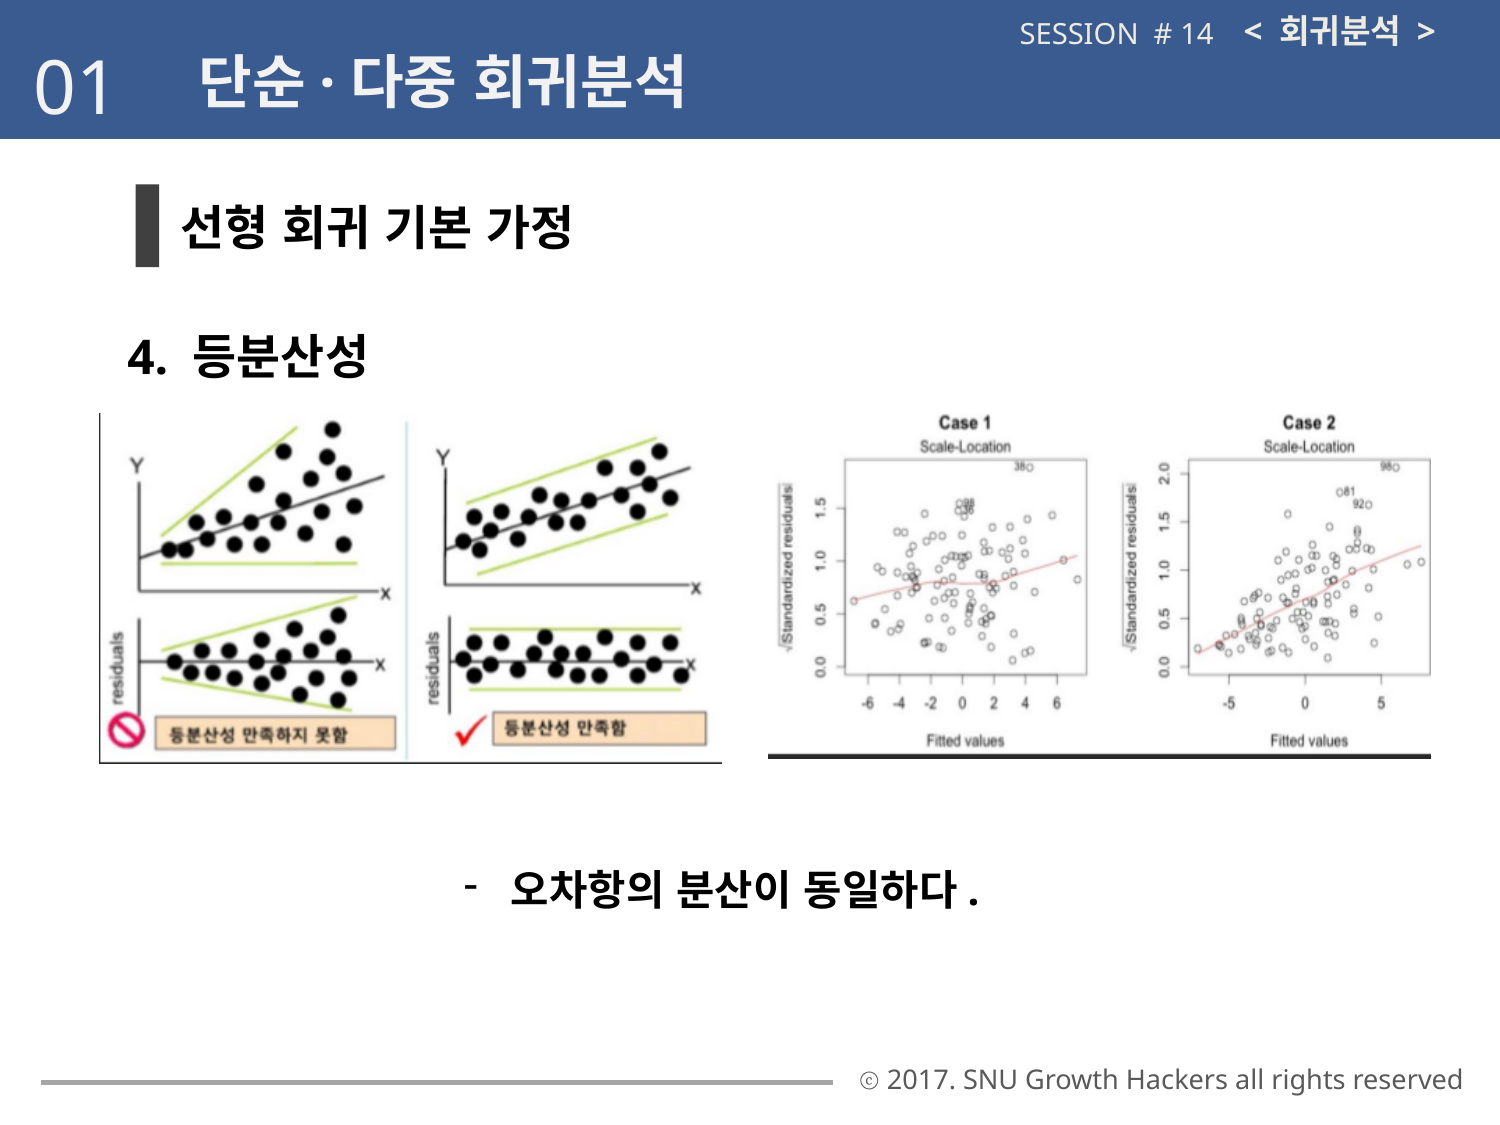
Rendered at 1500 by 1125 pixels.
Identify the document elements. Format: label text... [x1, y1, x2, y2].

text_box 단순·다중 회귀분석 [183, 37, 703, 123]
text_box < 회귀분석 > [1228, 2, 1451, 58]
picture [768, 413, 1431, 760]
text_box ⓒ 2017. SNU Growth Hackers all rights reserved [844, 1055, 1495, 1103]
text_box [134, 182, 161, 269]
text_box SESSION # 14 [1004, 7, 1237, 58]
text_box 오차항의 분산이 동일하다. [373, 831, 1500, 922]
text_box 선형 회귀 기본 가정 [166, 190, 1235, 263]
text_box 4. 등분산성 [112, 290, 727, 392]
text_box [0, 0, 1500, 139]
picture [98, 413, 722, 764]
text_box 01 [18, 32, 135, 138]
